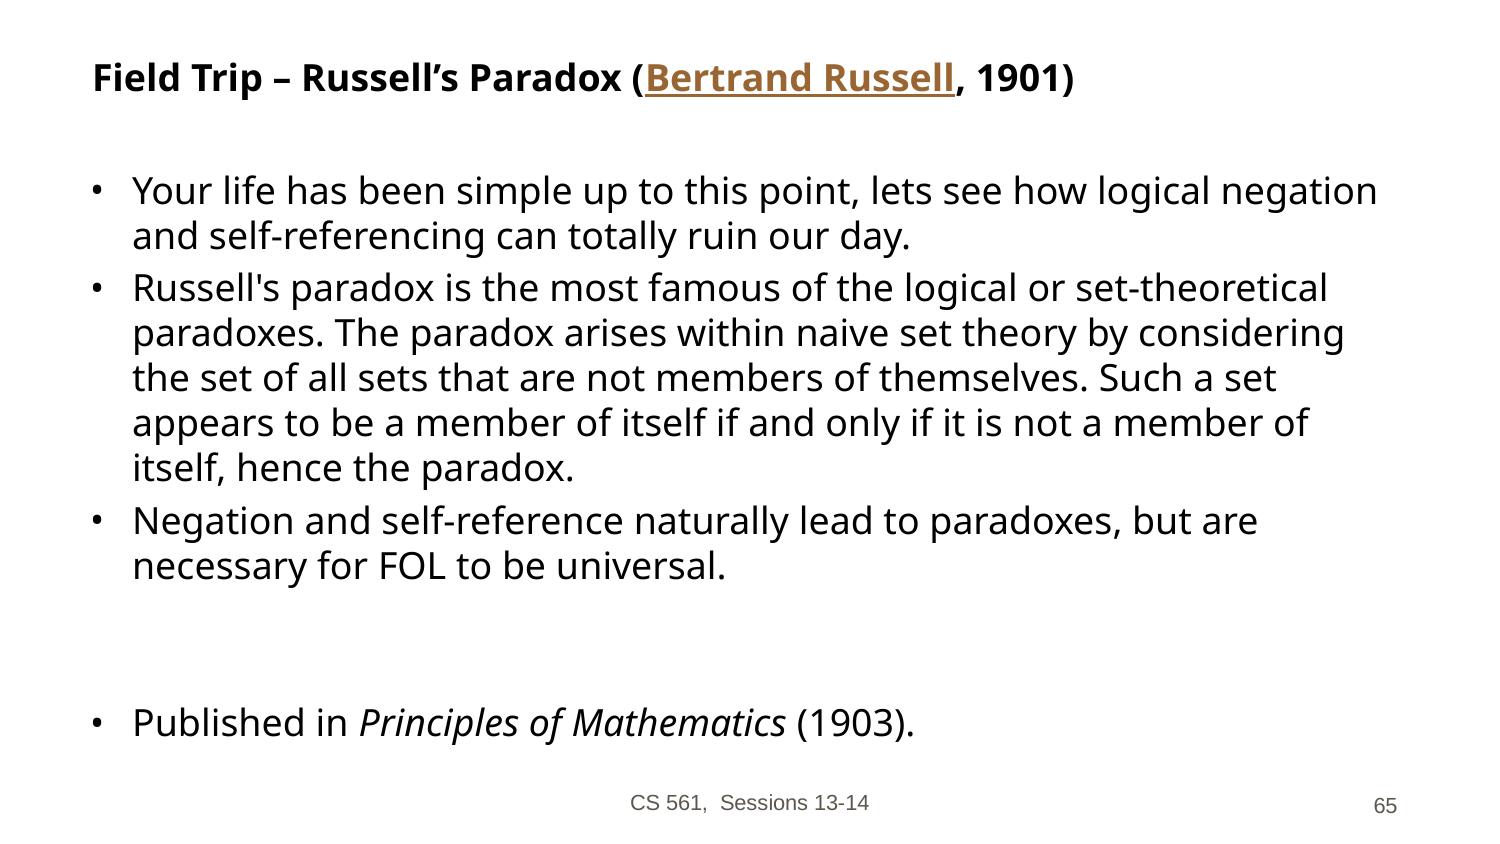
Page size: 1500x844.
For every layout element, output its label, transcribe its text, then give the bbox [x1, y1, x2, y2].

slide_number ‹#› [1100, 768, 1413, 826]
footer CS 561, Sessions 13-14 [512, 766, 988, 823]
title Field Trip – Russell’s Paradox (Bertrand Russell, 1901) [77, 28, 1415, 113]
list Your life has been simple up to this point, lets see how logical negation and self-referencing can totally ruin our day. Russell's paradox is the most famous of the logical or set-theoretical paradoxes. The paradox arises within naive set theory by considering the set of all sets that are not members of themselves. Such a set appears to be a member of itself if and only if it is not a member of itself, hence the paradox. Negation and self-reference naturally lead to paradoxes, but are necessary for FOL to be universal. Published in Principles of Mathematics (1903). [75, 159, 1417, 746]
